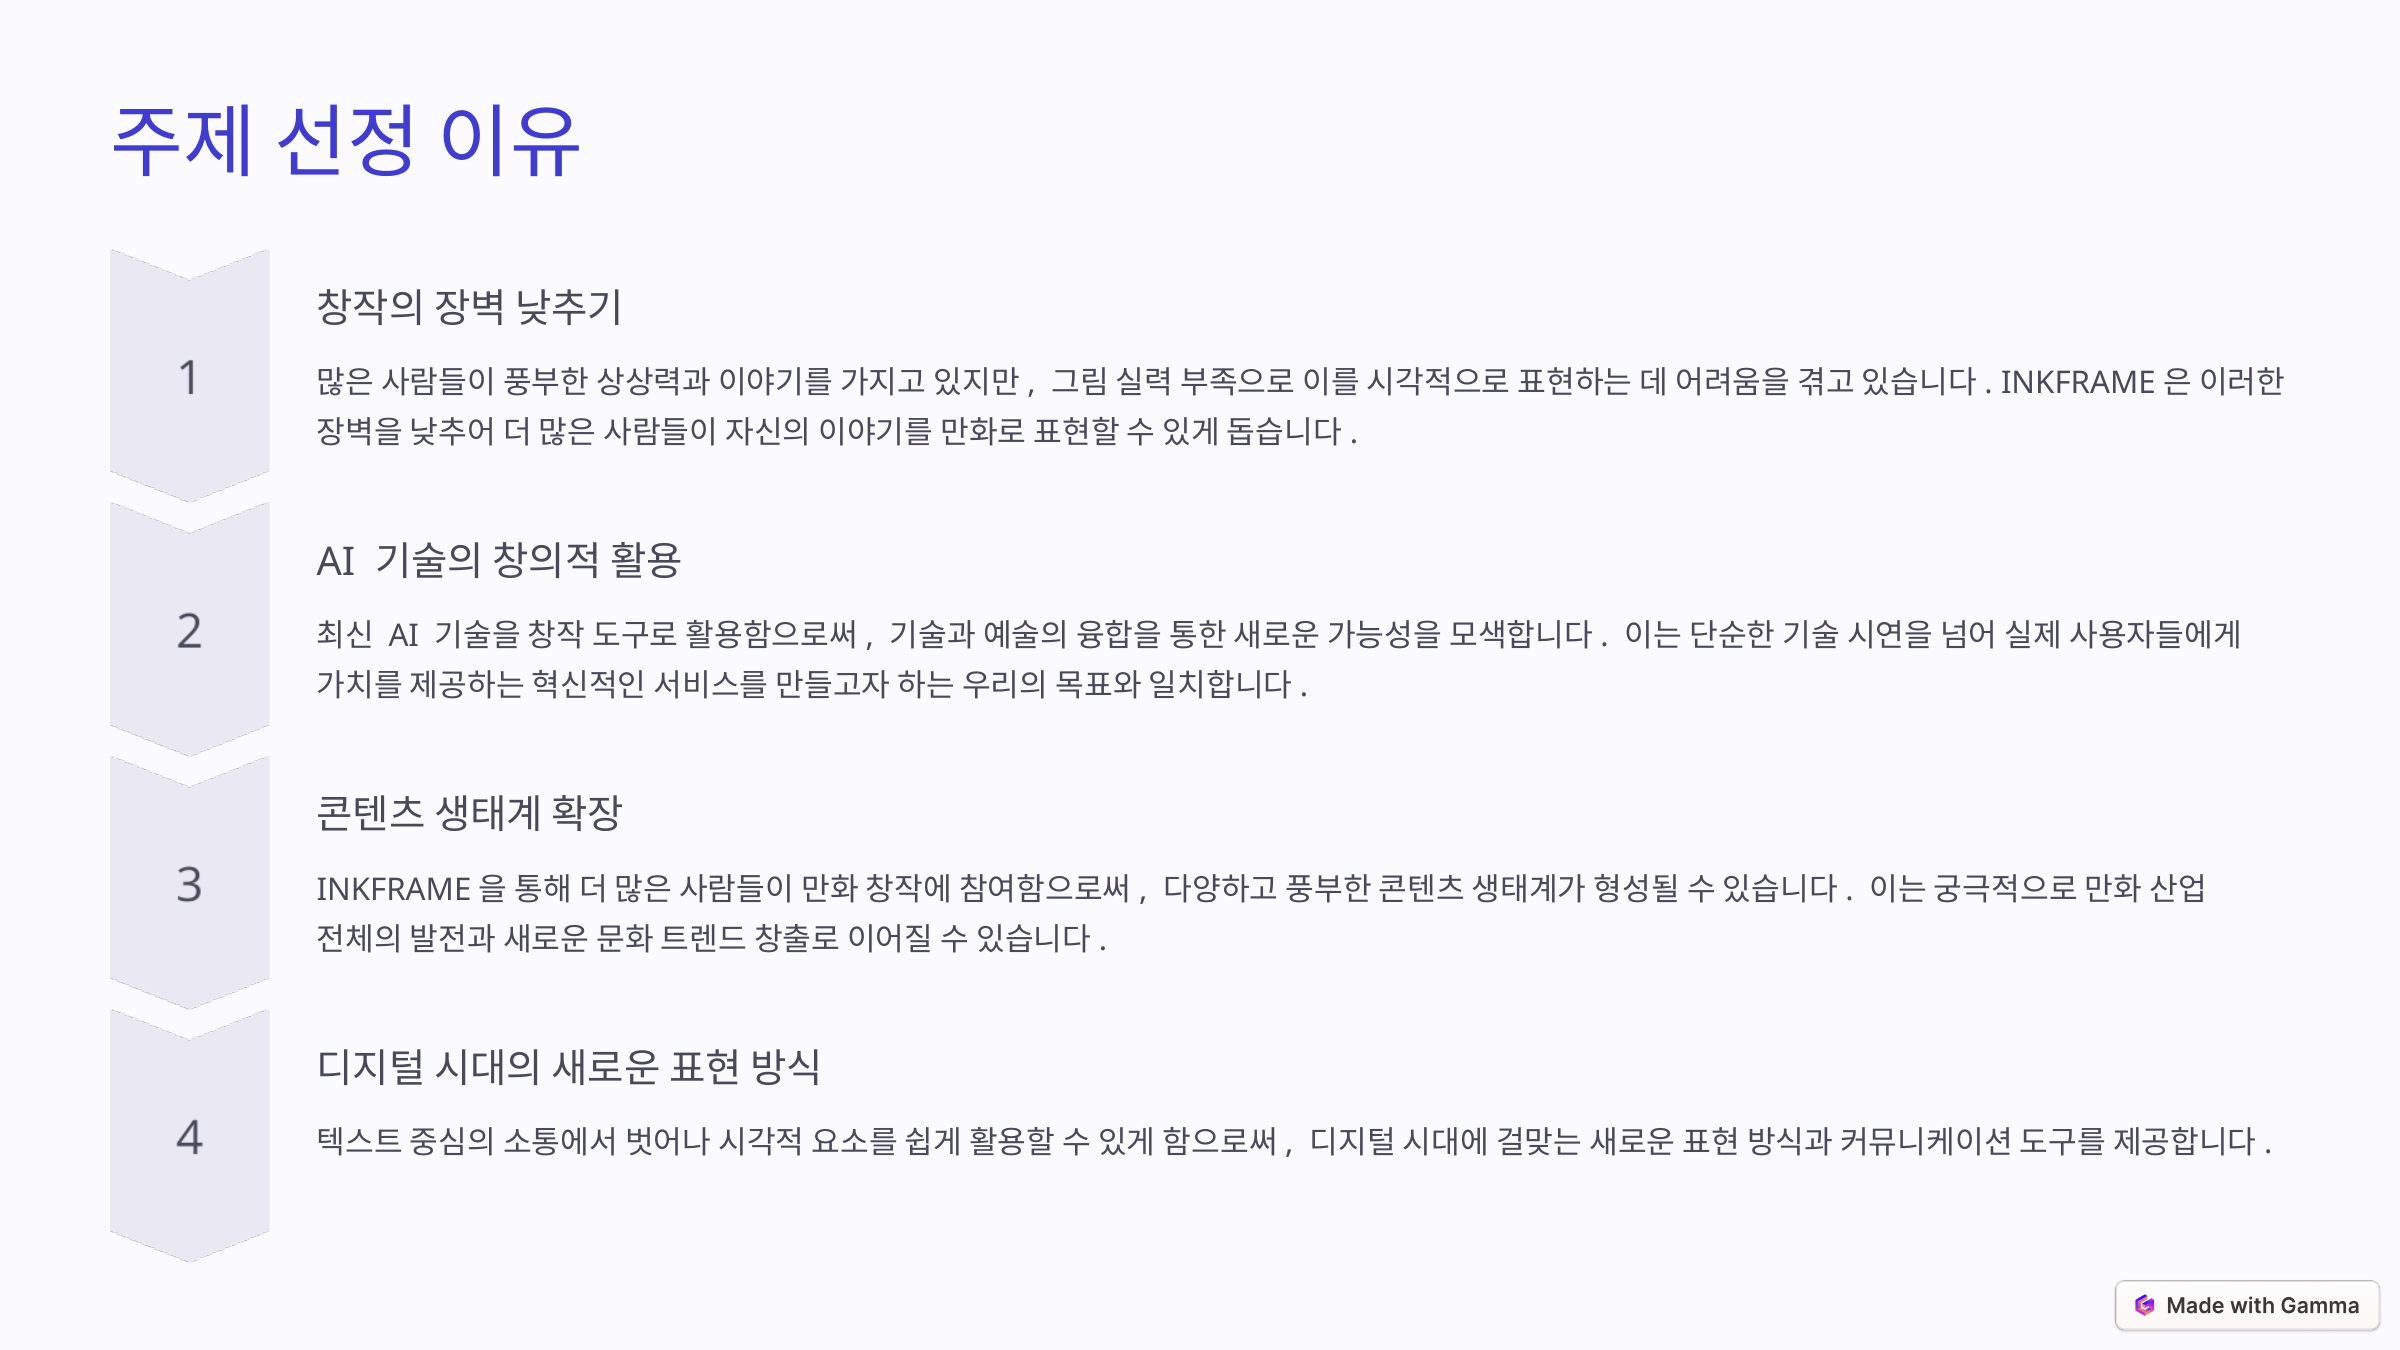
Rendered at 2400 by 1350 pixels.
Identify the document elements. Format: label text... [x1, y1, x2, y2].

text_box 창작의 장벽 낮추기 [316, 281, 713, 331]
picture [110, 249, 270, 1263]
text_box 최신 AI 기술을 창작 도구로 활용함으로써, 기술과 예술의 융합을 통한 새로운 가능성을 모색합니다. 이는 단순한 기술 시연을 넘어 실제 사용자들에게 가치를 제공하는 혁신적인 서비스를 만들고자 하는 우리의 목표와 일치합니다. [316, 602, 2290, 705]
text_box 콘텐츠 생태계 확장 [316, 787, 713, 838]
text_box 주제 선정 이유 [110, 87, 903, 187]
text_box 디지털 시대의 새로운 표현 방식 [316, 1041, 836, 1091]
picture [2106, 1271, 2389, 1339]
text_box 텍스트 중심의 소통에서 벗어나 시각적 요소를 쉽게 활용할 수 있게 함으로써, 디지털 시대에 걸맞는 새로운 표현 방식과 커뮤니케이션 도구를 제공합니다. [316, 1109, 2290, 1211]
text_box INKFRAME을 통해 더 많은 사람들이 만화 창작에 참여함으로써, 다양하고 풍부한 콘텐츠 생태계가 형성될 수 있습니다. 이는 궁극적으로 만화 산업 전체의 발전과 새로운 문화 트렌드 창출로 이어질 수 있습니다. [316, 856, 2290, 958]
text_box AI 기술의 창의적 활용 [316, 534, 713, 584]
text_box 많은 사람들이 풍부한 상상력과 이야기를 가지고 있지만, 그림 실력 부족으로 이를 시각적으로 표현하는 데 어려움을 겪고 있습니다. INKFRAME은 이러한 장벽을 낮추어 더 많은 사람들이 자신의 이야기를 만화로 표현할 수 있게 돕습니다. [316, 349, 2290, 451]
